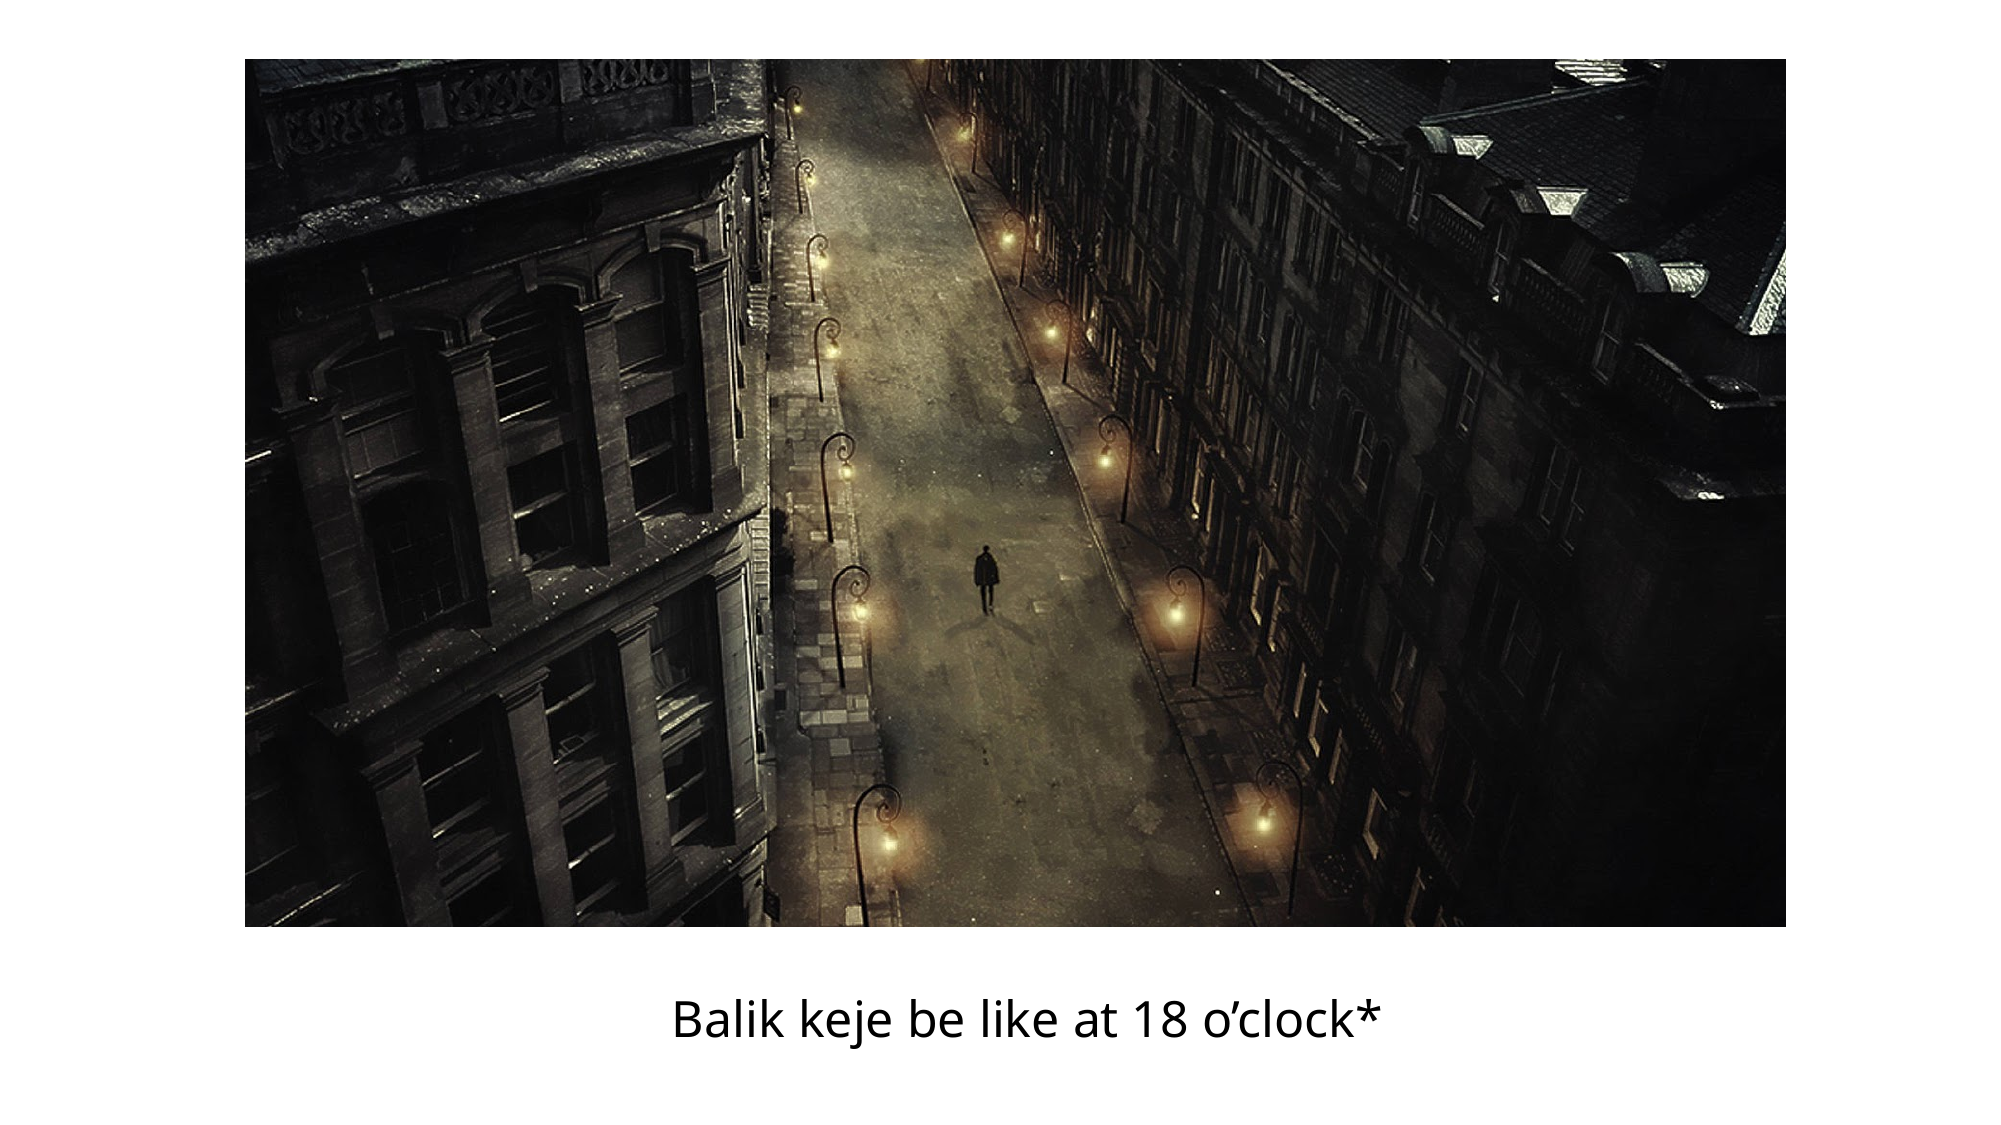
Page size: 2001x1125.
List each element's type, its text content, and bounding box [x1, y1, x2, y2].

text_box Balik keje be like at 18 o’clock* [657, 979, 1422, 1055]
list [245, 59, 1786, 927]
